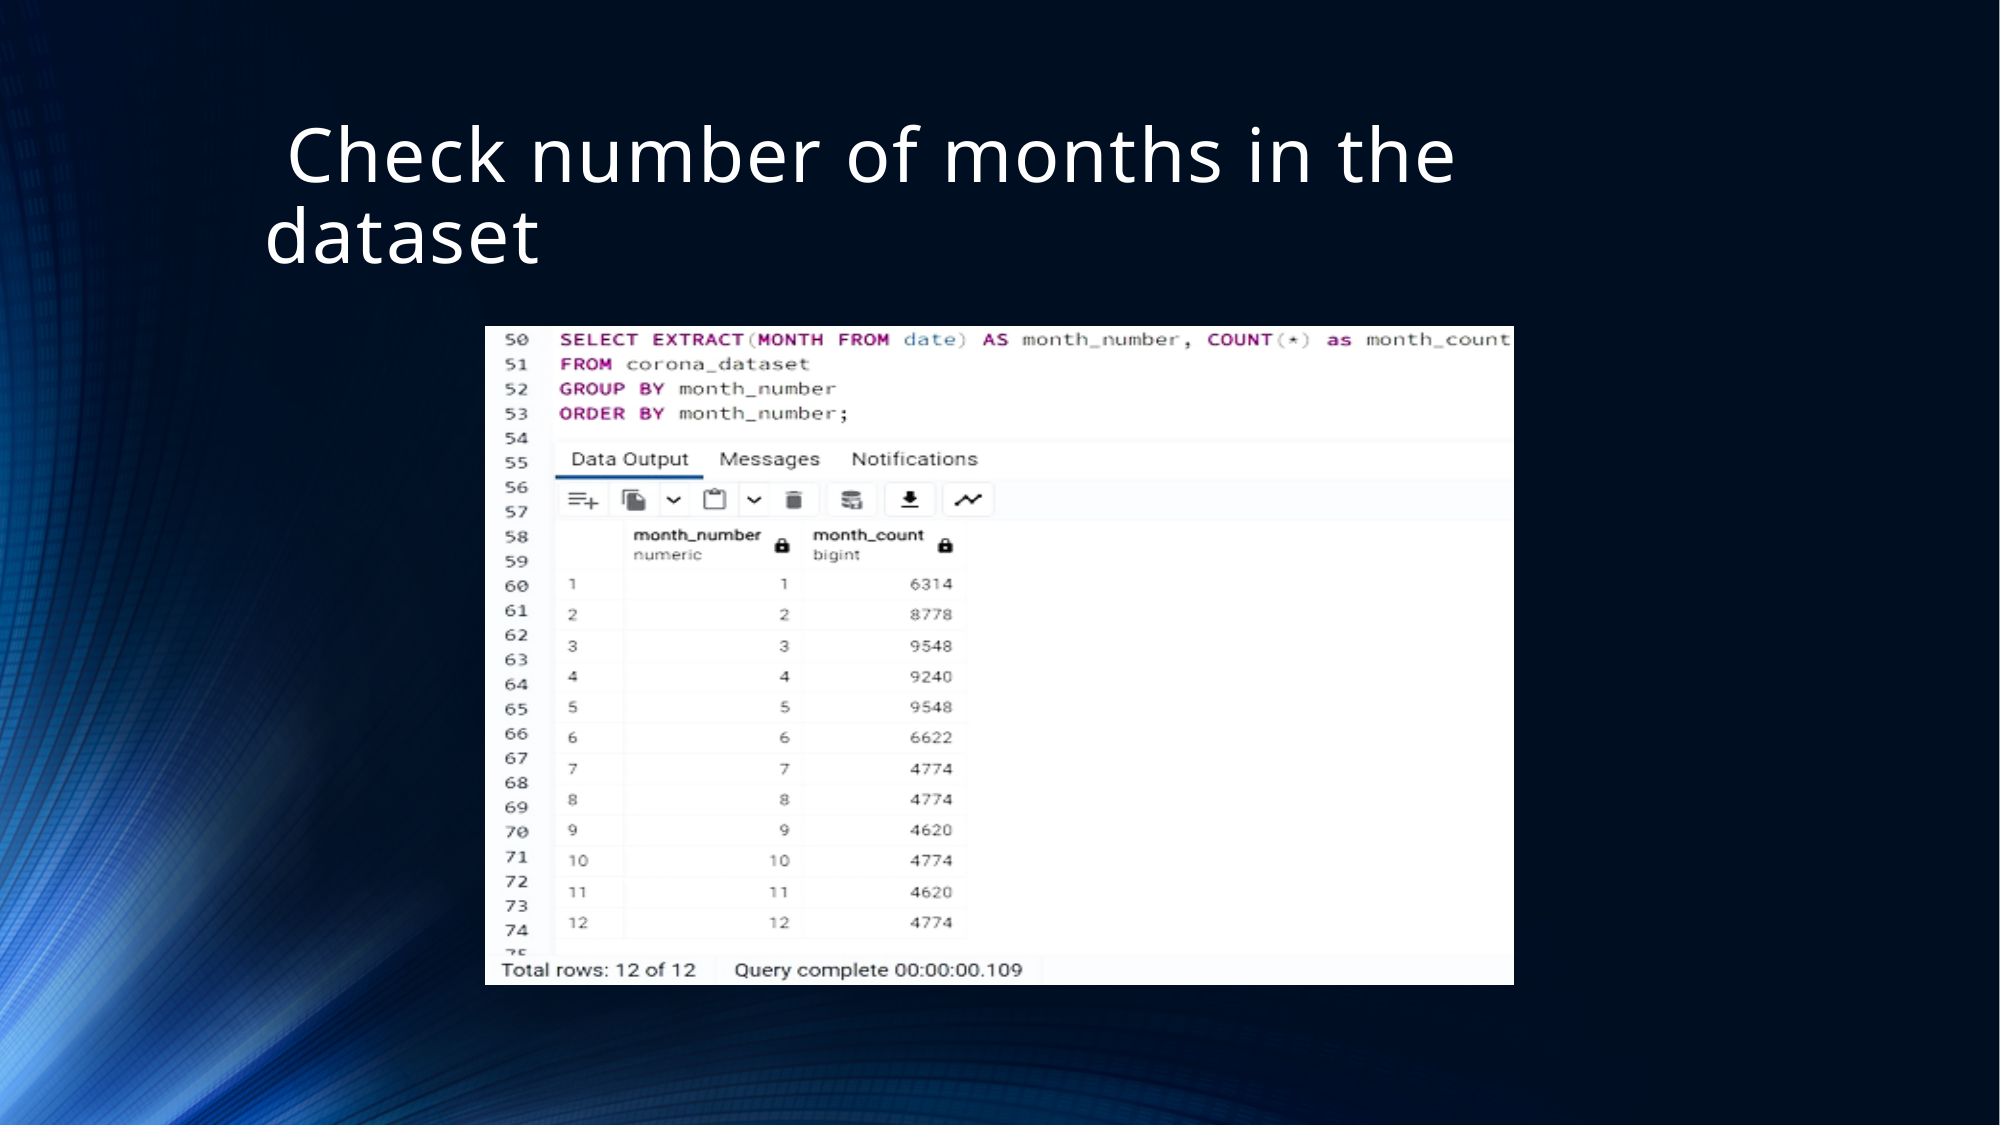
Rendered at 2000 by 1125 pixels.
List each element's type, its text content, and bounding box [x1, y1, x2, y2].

picture [0, 0, 2000, 1125]
title Check number of months in the dataset [249, 62, 1750, 288]
